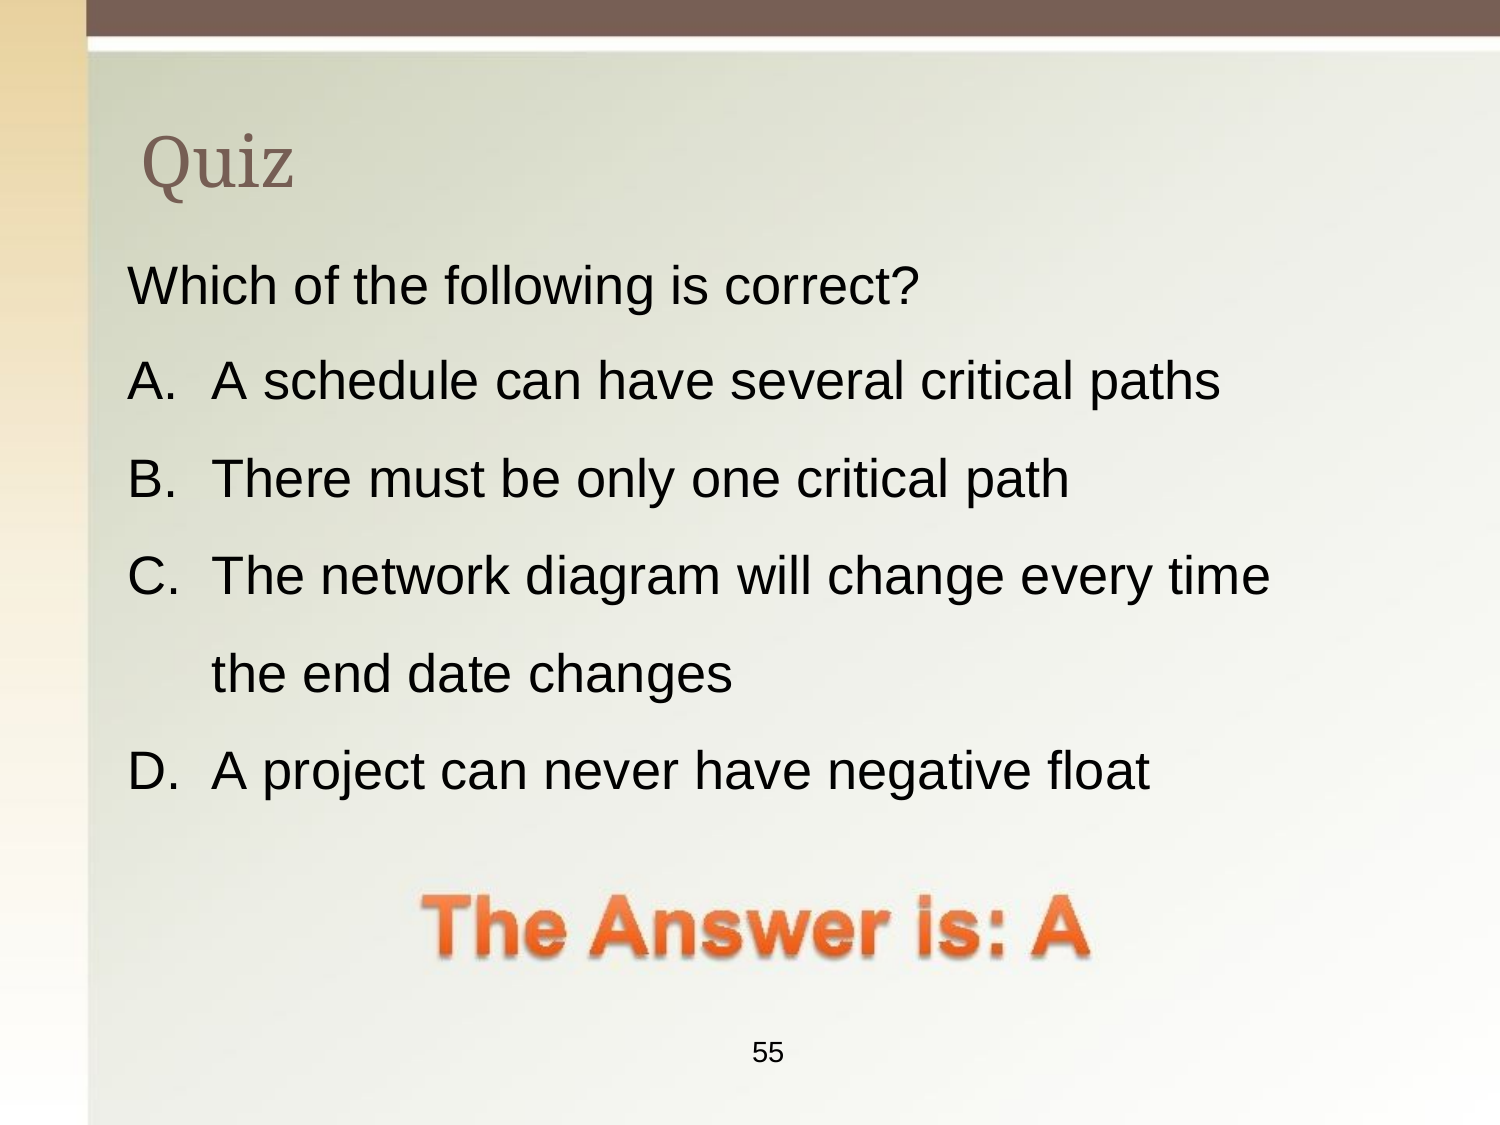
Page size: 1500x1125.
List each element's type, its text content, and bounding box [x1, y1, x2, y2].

slide_number 55 [747, 1033, 789, 1125]
text_box [0, 0, 1500, 1125]
text_box Which of the following is correct? A schedule can have several critical paths There must be only one critical path The network diagram will change every time the end date changes A project can never have negative float [125, 250, 1358, 801]
title Quiz [112, 81, 1388, 305]
